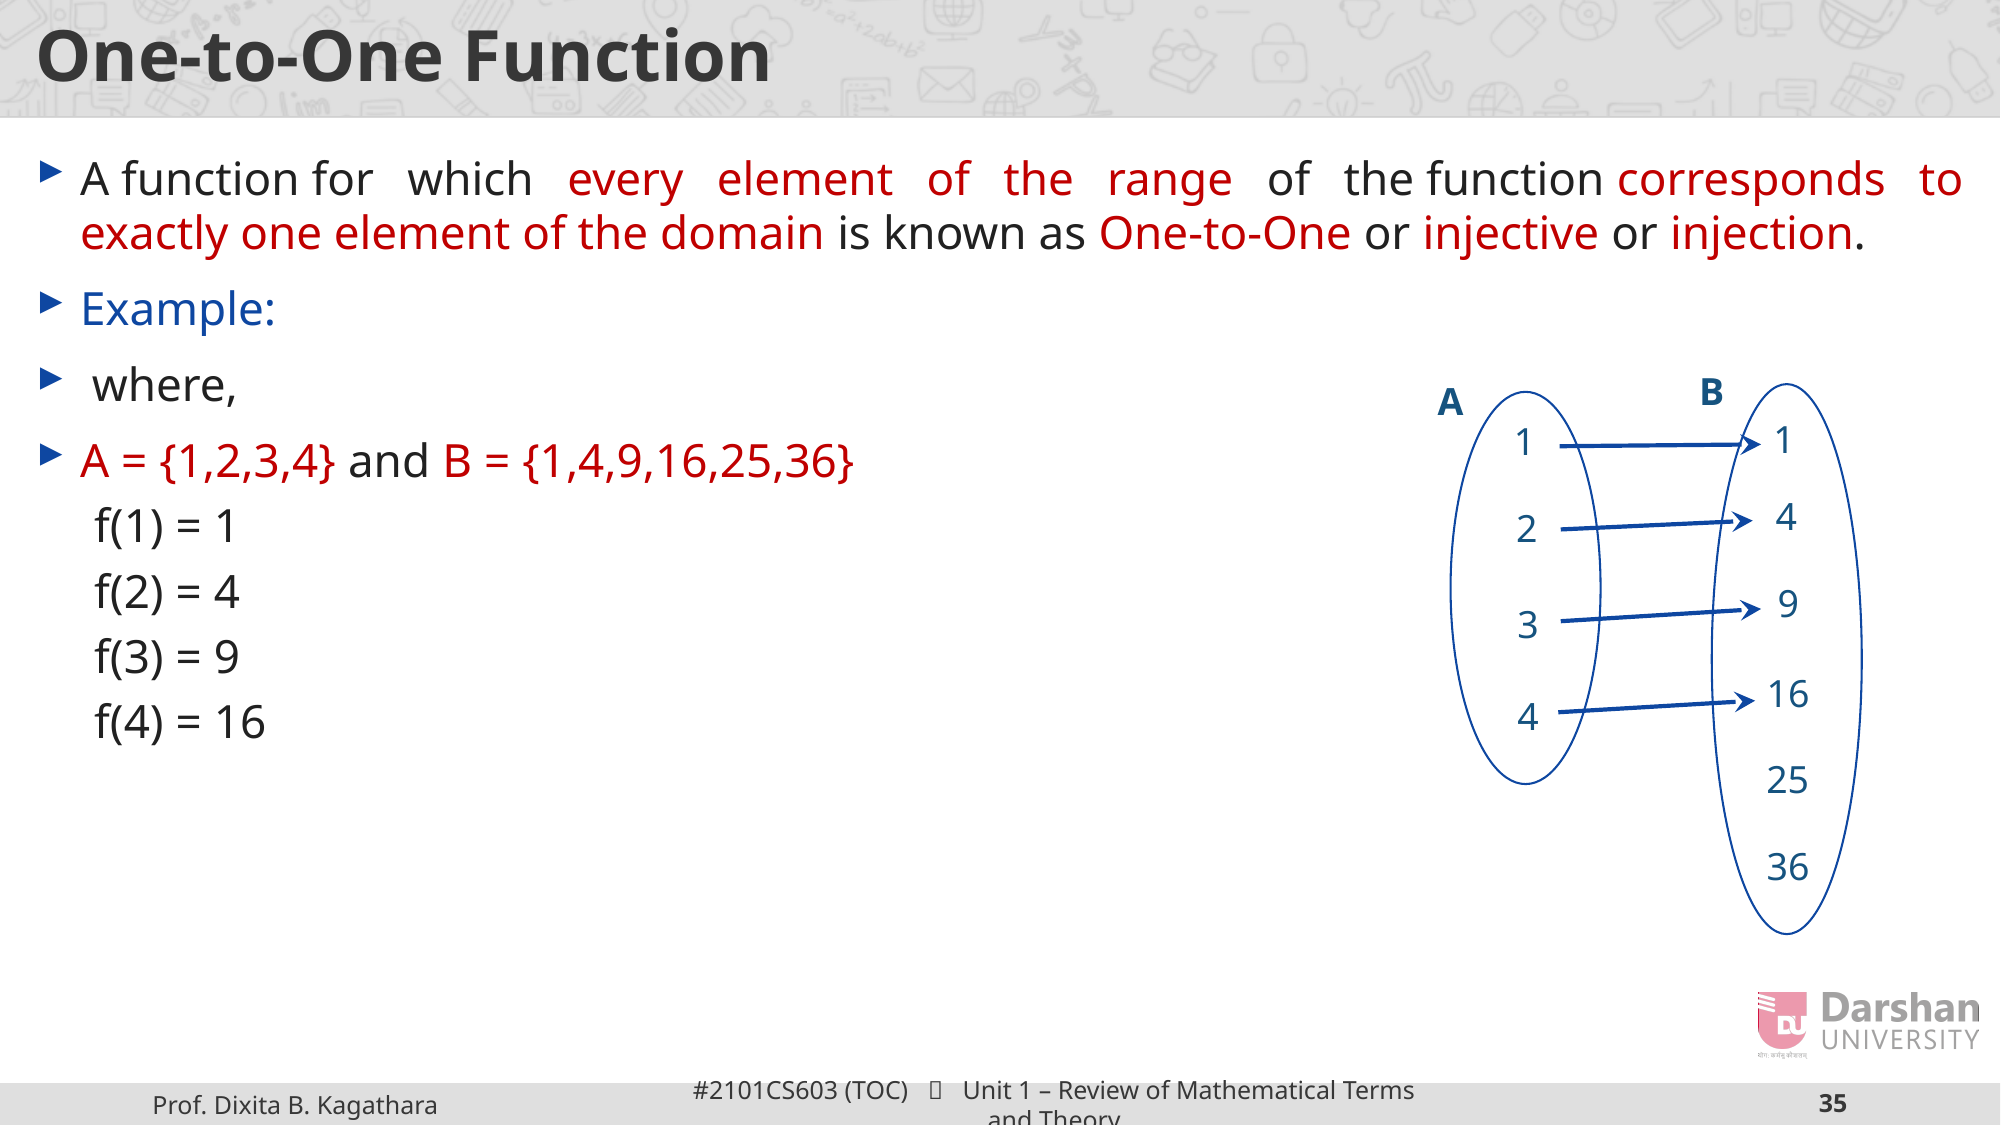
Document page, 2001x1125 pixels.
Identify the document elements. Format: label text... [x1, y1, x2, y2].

text_box 1 [1752, 406, 1816, 470]
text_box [1560, 608, 1762, 622]
text_box 1 [1492, 408, 1557, 473]
text_box B [1679, 358, 1744, 423]
text_box 2 [1495, 496, 1559, 560]
title One-to-One Function [0, 0, 2000, 117]
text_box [1560, 520, 1753, 530]
text_box [1449, 390, 1602, 786]
text_box 4 [1496, 683, 1561, 748]
text_box 3 [1496, 591, 1561, 656]
text_box 36 [1749, 833, 1827, 898]
text_box 4 [1754, 483, 1819, 548]
text_box 16 [1749, 660, 1827, 725]
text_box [1558, 700, 1756, 713]
text_box 25 [1748, 746, 1827, 811]
text_box 9 [1756, 570, 1821, 635]
text_box A [1418, 368, 1483, 433]
text_box 25 [1758, 992, 1979, 1059]
text_box [1710, 383, 1863, 936]
